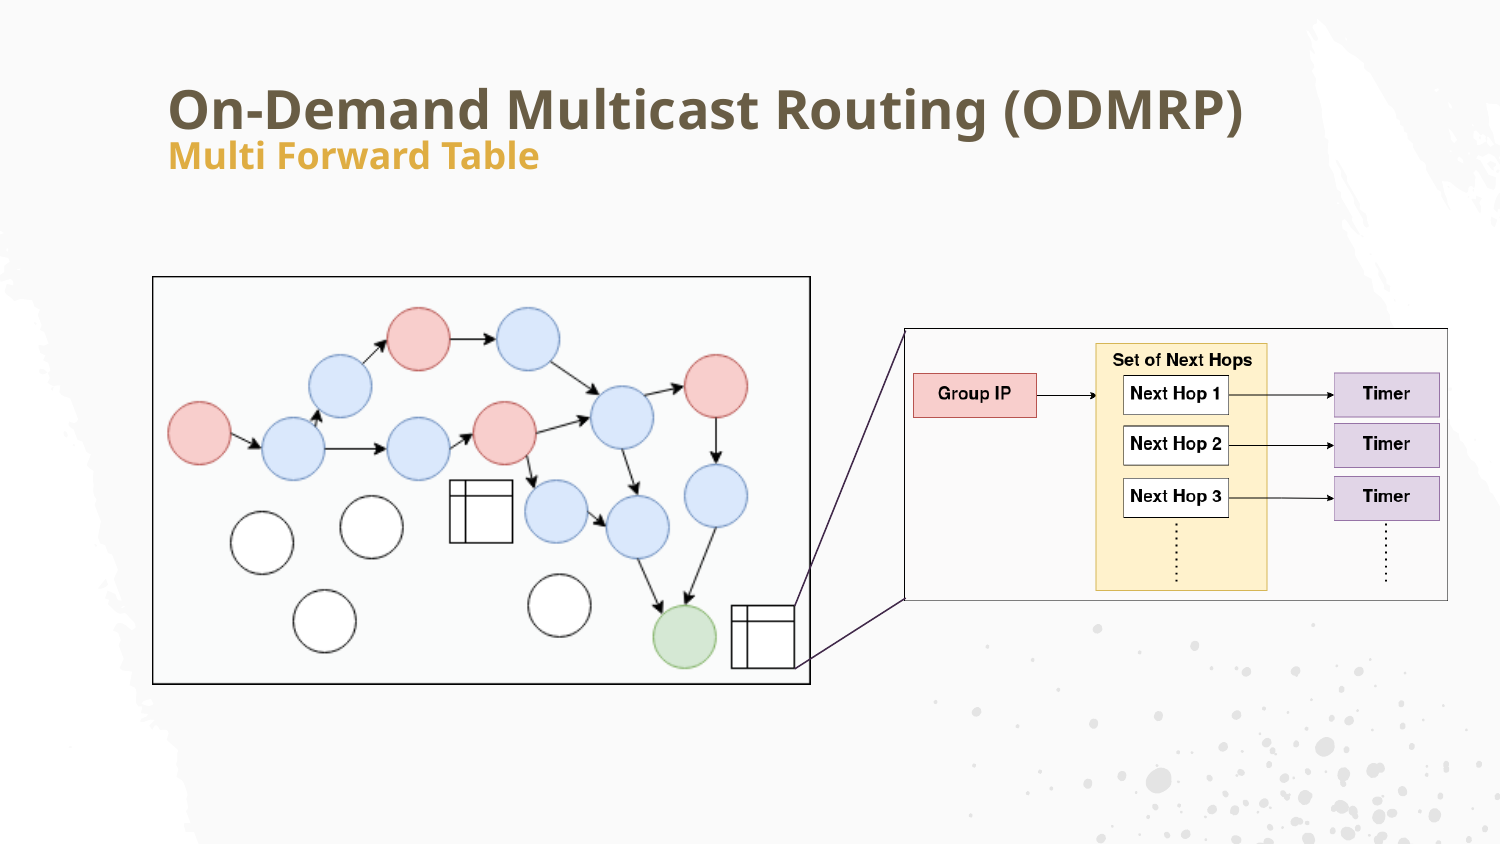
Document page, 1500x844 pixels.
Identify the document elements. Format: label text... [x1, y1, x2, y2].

title On-Demand Multicast Routing (ODMRP) Multi Forward Table [152, 60, 1391, 189]
picture [904, 328, 1448, 601]
picture [152, 276, 811, 685]
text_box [794, 330, 906, 597]
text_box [794, 597, 906, 670]
